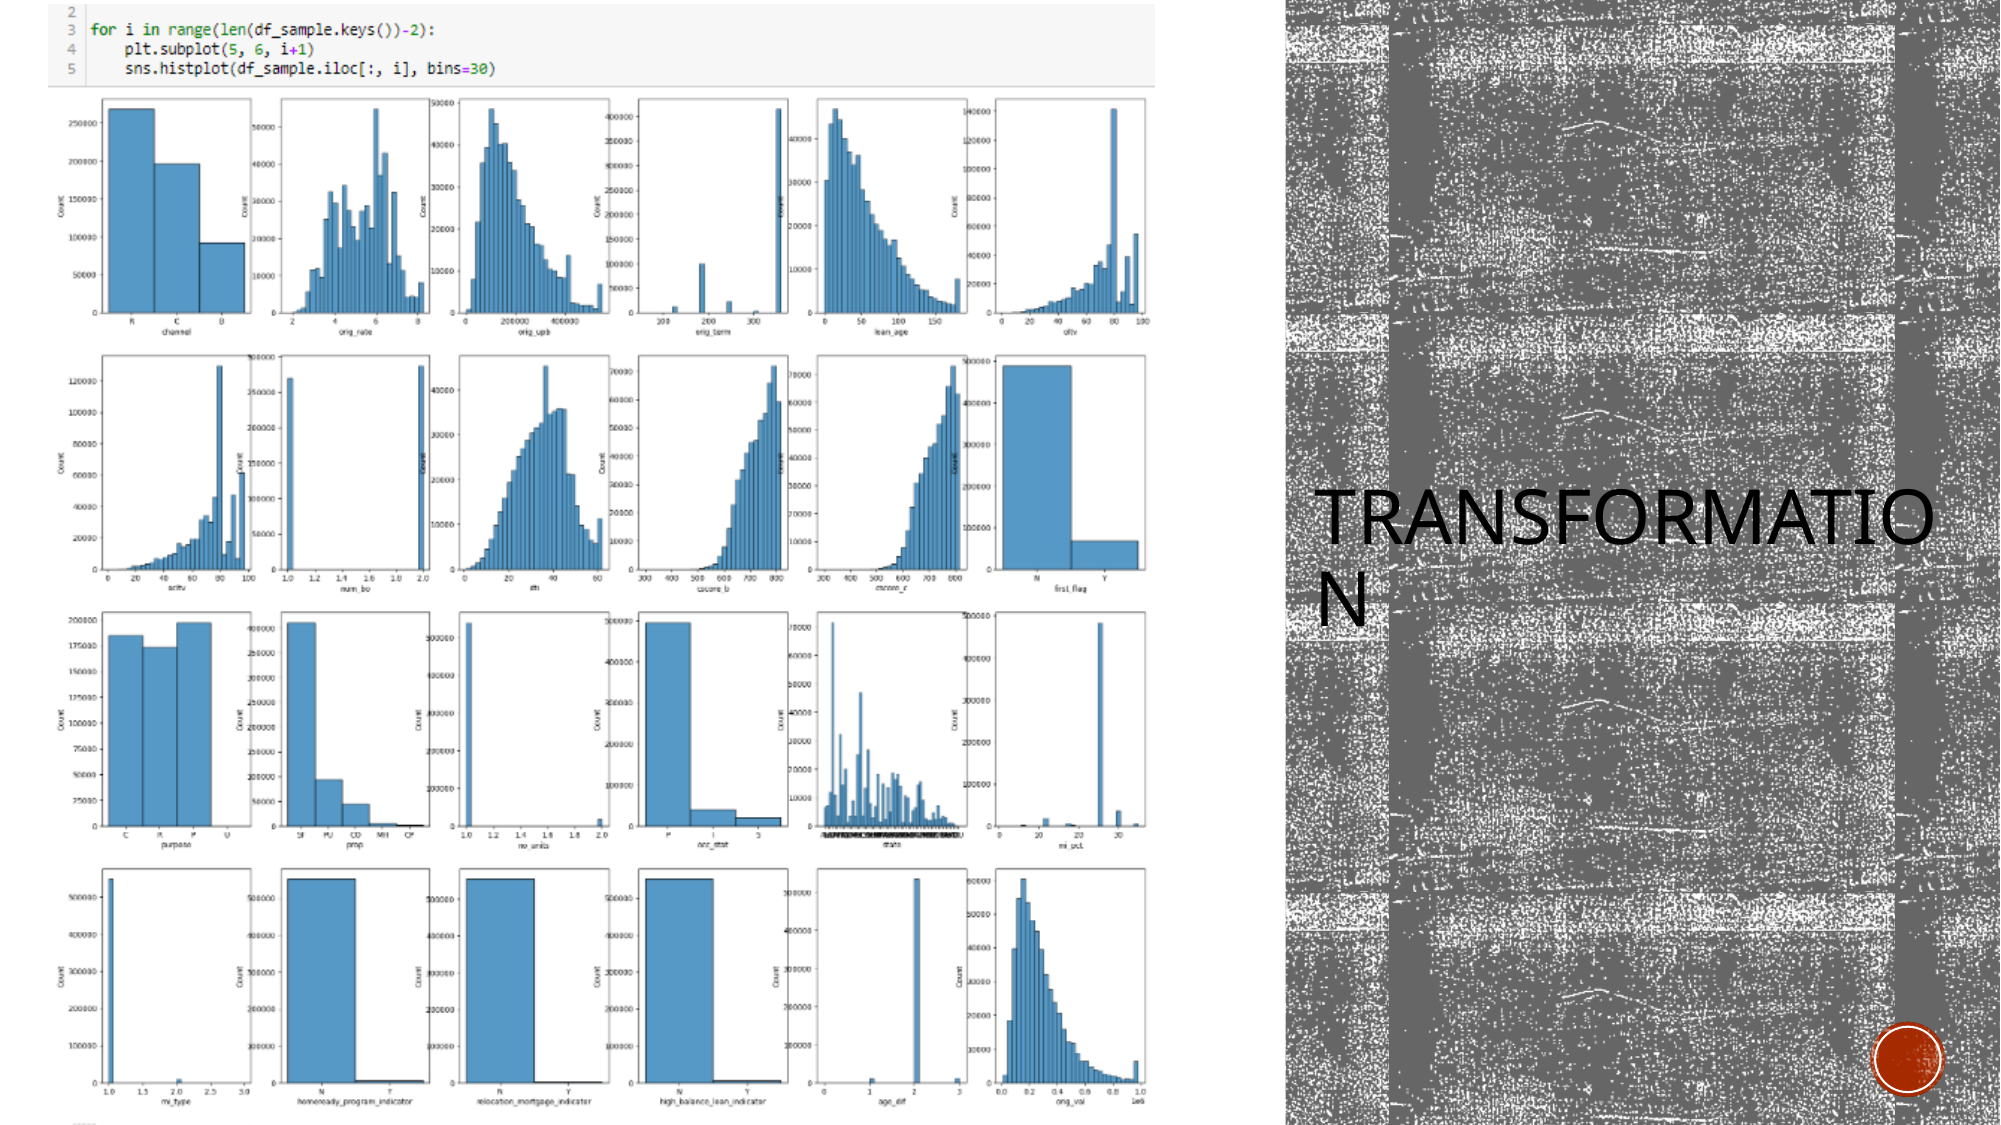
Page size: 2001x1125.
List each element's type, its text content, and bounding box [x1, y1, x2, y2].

text_box [1284, 0, 2000, 1125]
picture [48, 4, 1155, 1125]
title Transformation [1299, 387, 1967, 652]
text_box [1872, 1024, 1944, 1096]
